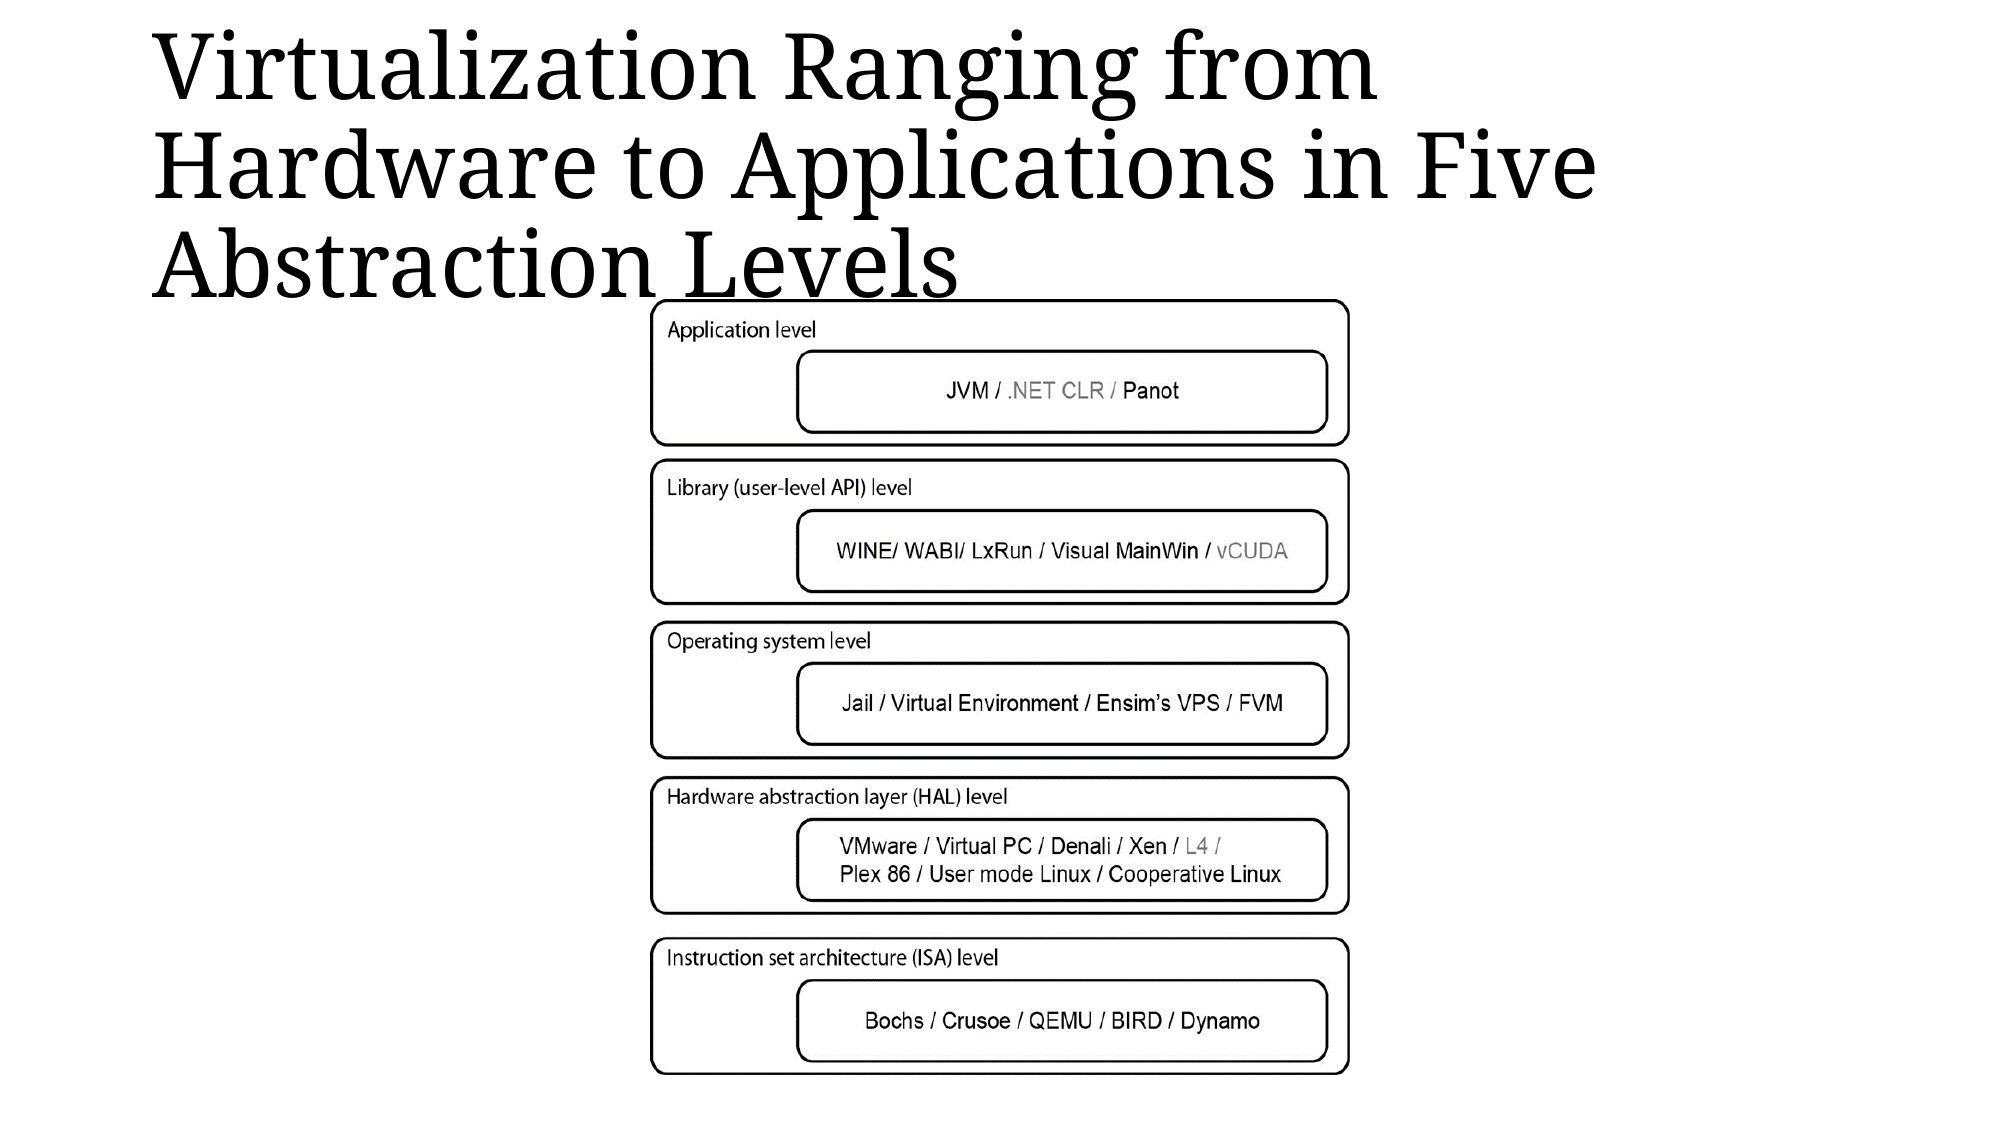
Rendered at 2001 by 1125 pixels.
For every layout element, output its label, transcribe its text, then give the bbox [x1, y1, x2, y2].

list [650, 299, 1350, 1075]
title Virtualization Ranging from Hardware to Applications in Five Abstraction Levels [137, 59, 1863, 278]
